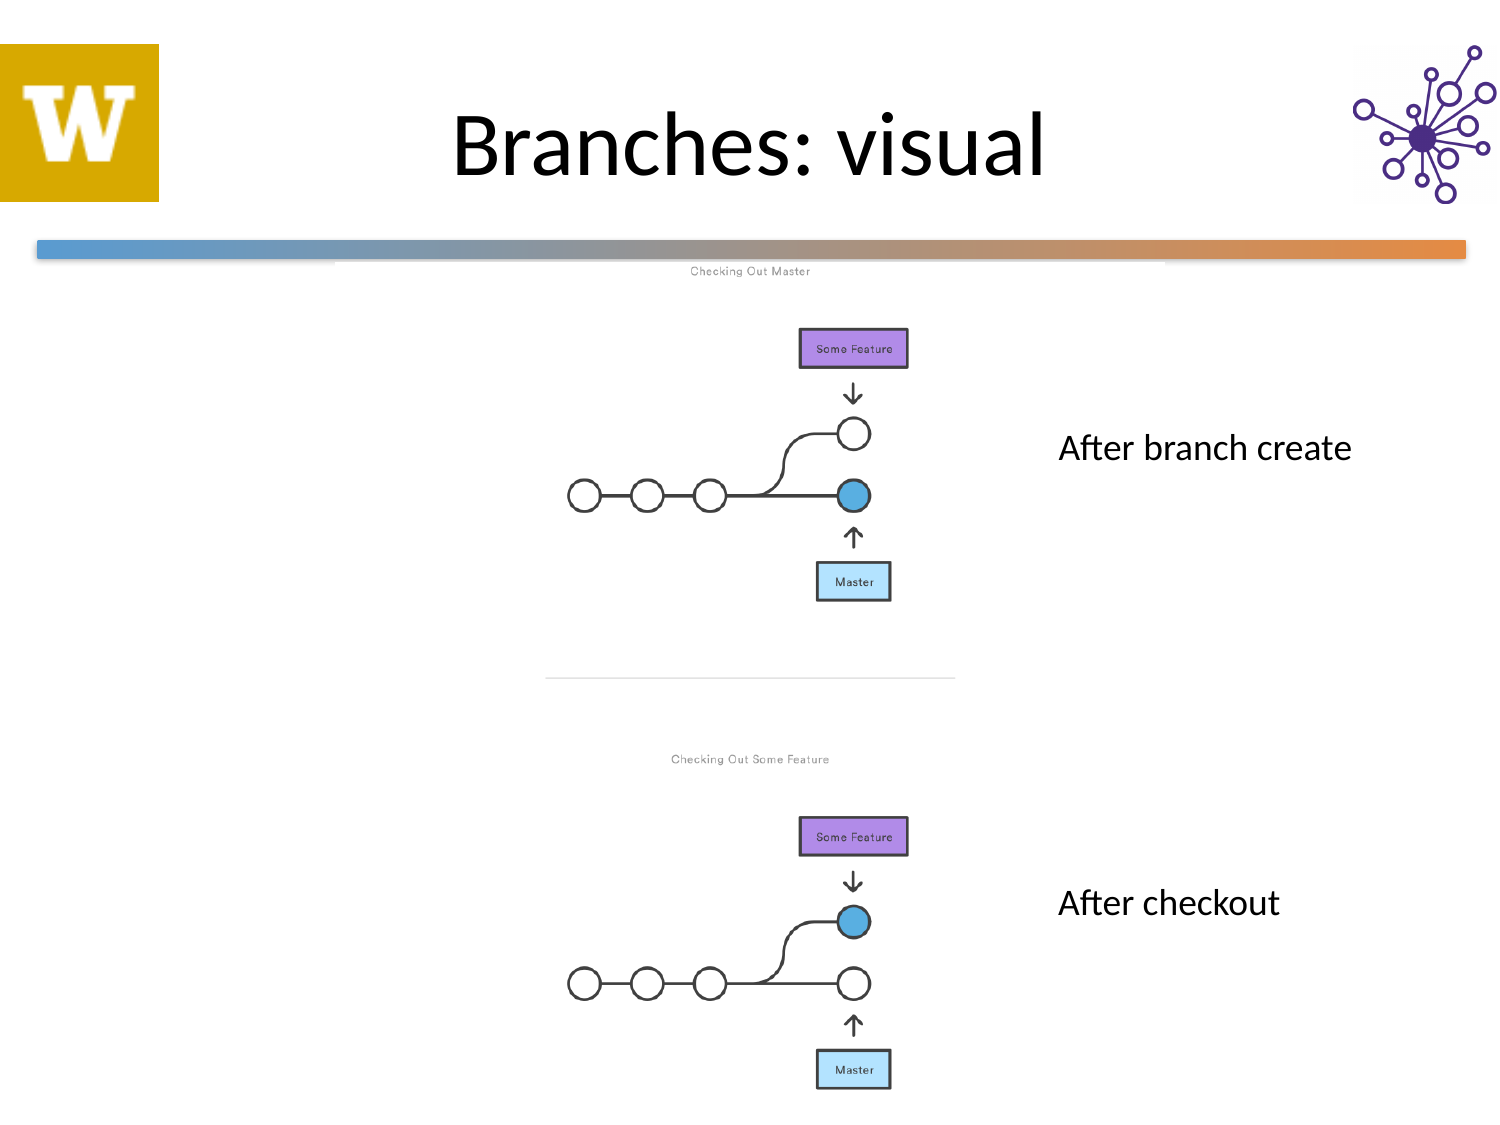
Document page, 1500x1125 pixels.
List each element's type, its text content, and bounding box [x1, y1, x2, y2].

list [334, 262, 1166, 1093]
text_box After branch create [1171, 415, 1368, 476]
title Branches: visual [75, 45, 1425, 233]
picture [1425, 45, 1497, 204]
picture [0, 44, 159, 202]
text_box After checkout [1171, 870, 1296, 931]
